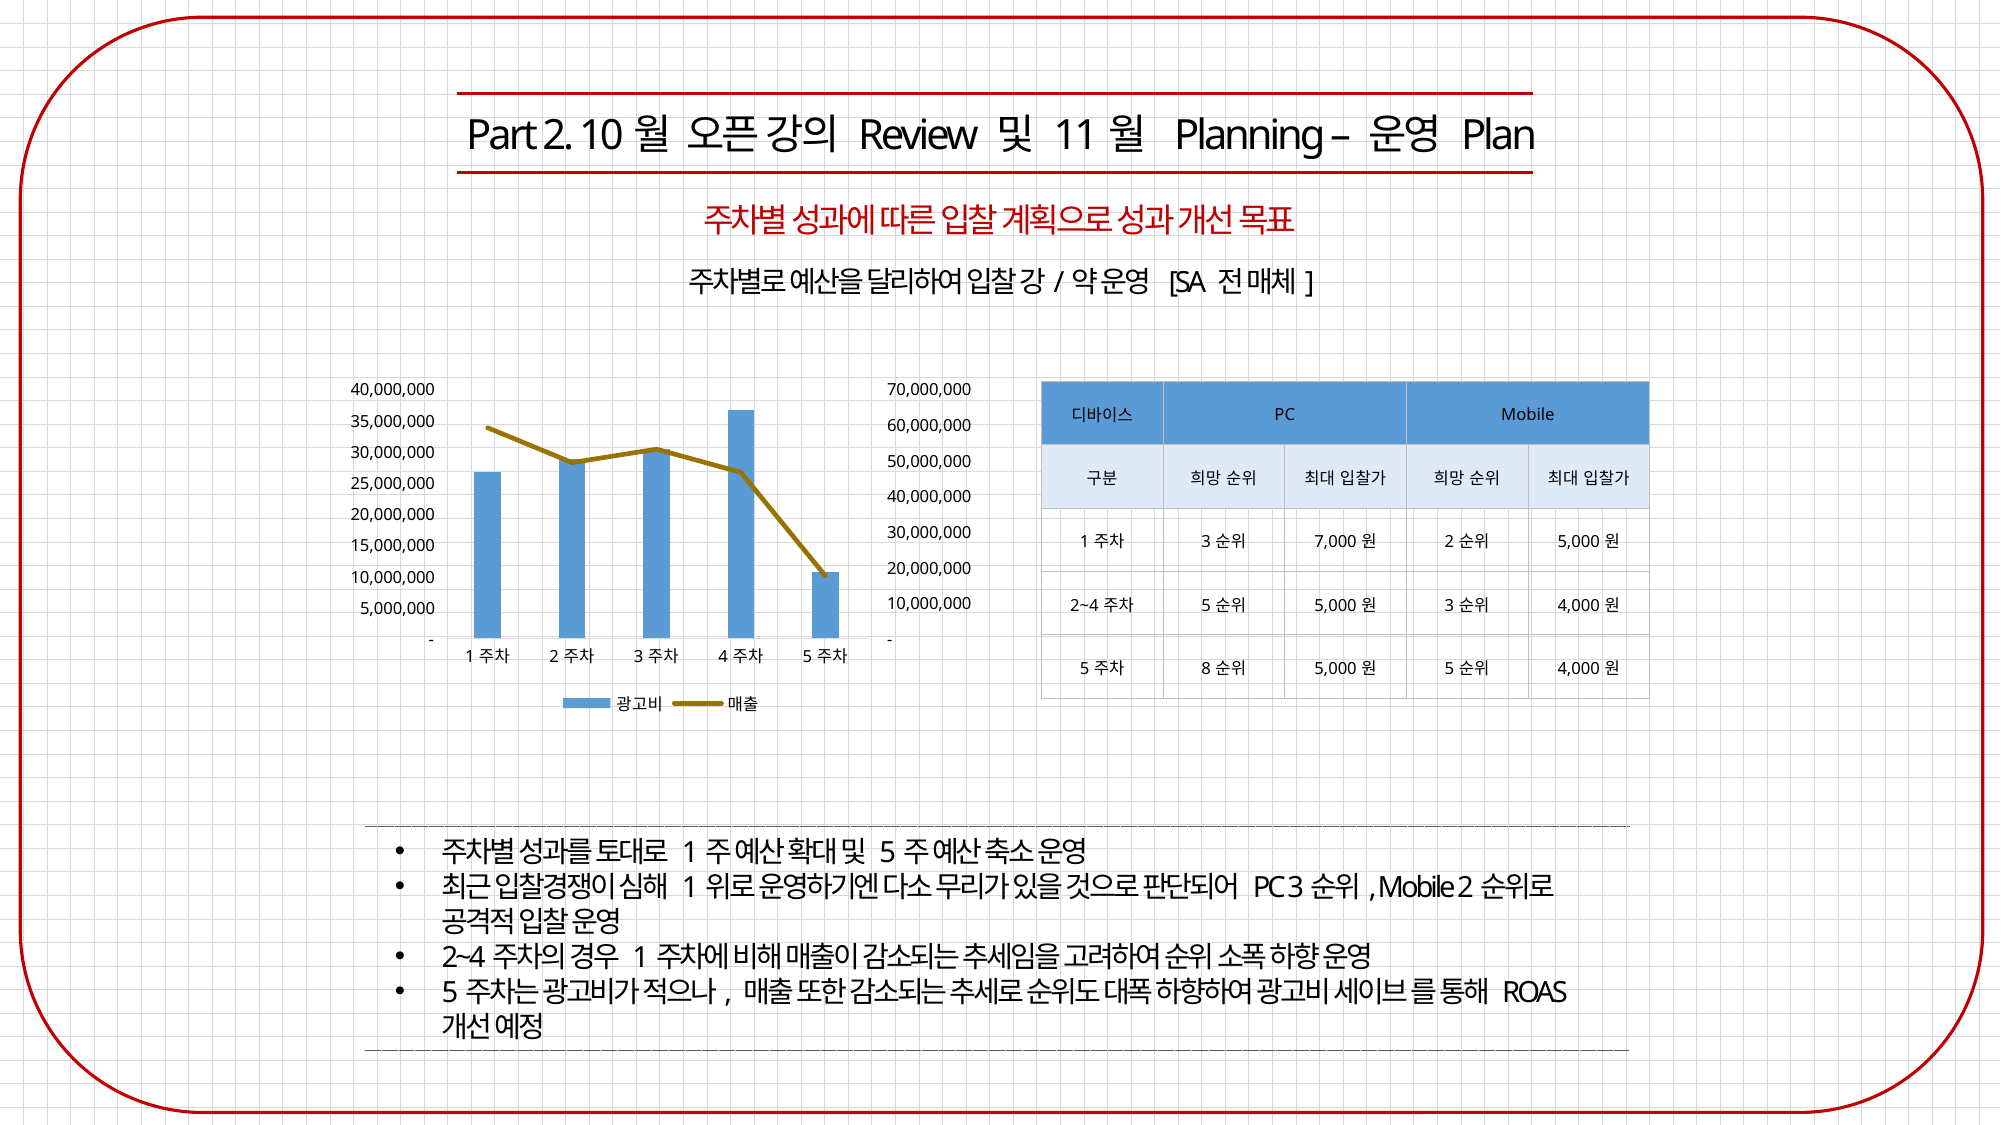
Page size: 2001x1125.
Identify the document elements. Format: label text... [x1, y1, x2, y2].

table_cell 5순위 [1164, 572, 1284, 634]
table_cell 구분 [1042, 445, 1163, 508]
table_header Mobile [1407, 382, 1649, 444]
table_cell 4,000원 [1529, 635, 1649, 698]
table_cell 1주차 [1042, 509, 1163, 571]
text_box Part 2. 10월 오픈 강의 Review 및 11월 Planning – 운영 Plan [451, 100, 1552, 165]
table_cell 3순위 [1164, 509, 1284, 571]
table_header 디바이스 [1042, 382, 1163, 444]
table_cell 2순위 [1407, 509, 1528, 571]
table_cell 희망 순위 [1164, 445, 1284, 508]
table_cell 최대 입찰가 [1285, 445, 1406, 508]
table_cell 최대 입찰가 [1529, 445, 1649, 508]
table_header PC [1164, 382, 1406, 444]
table_cell 8순위 [1164, 635, 1284, 698]
text_box 주차별 성과에 따른 입찰 계획으로 성과 개선 목표 [688, 191, 1312, 247]
table_cell 3순위 [1407, 572, 1528, 634]
table_cell 2~4주차 [1042, 572, 1163, 634]
table_cell 5주차 [1042, 635, 1163, 698]
table_cell 5순위 [1407, 635, 1528, 698]
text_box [364, 826, 1665, 1050]
table_cell 5,000원 [1285, 572, 1406, 634]
text_box 주차별로 예산을 달리하여 입찰 강/약 운영 [SA 전 매체] [674, 255, 1329, 306]
table_cell 5,000원 [1285, 635, 1406, 698]
table_cell 7,000원 [1285, 509, 1406, 571]
chart [332, 370, 990, 721]
table_cell 5,000원 [1529, 509, 1649, 571]
table_cell 4,000원 [1529, 572, 1649, 634]
table_cell 희망 순위 [1407, 445, 1528, 508]
